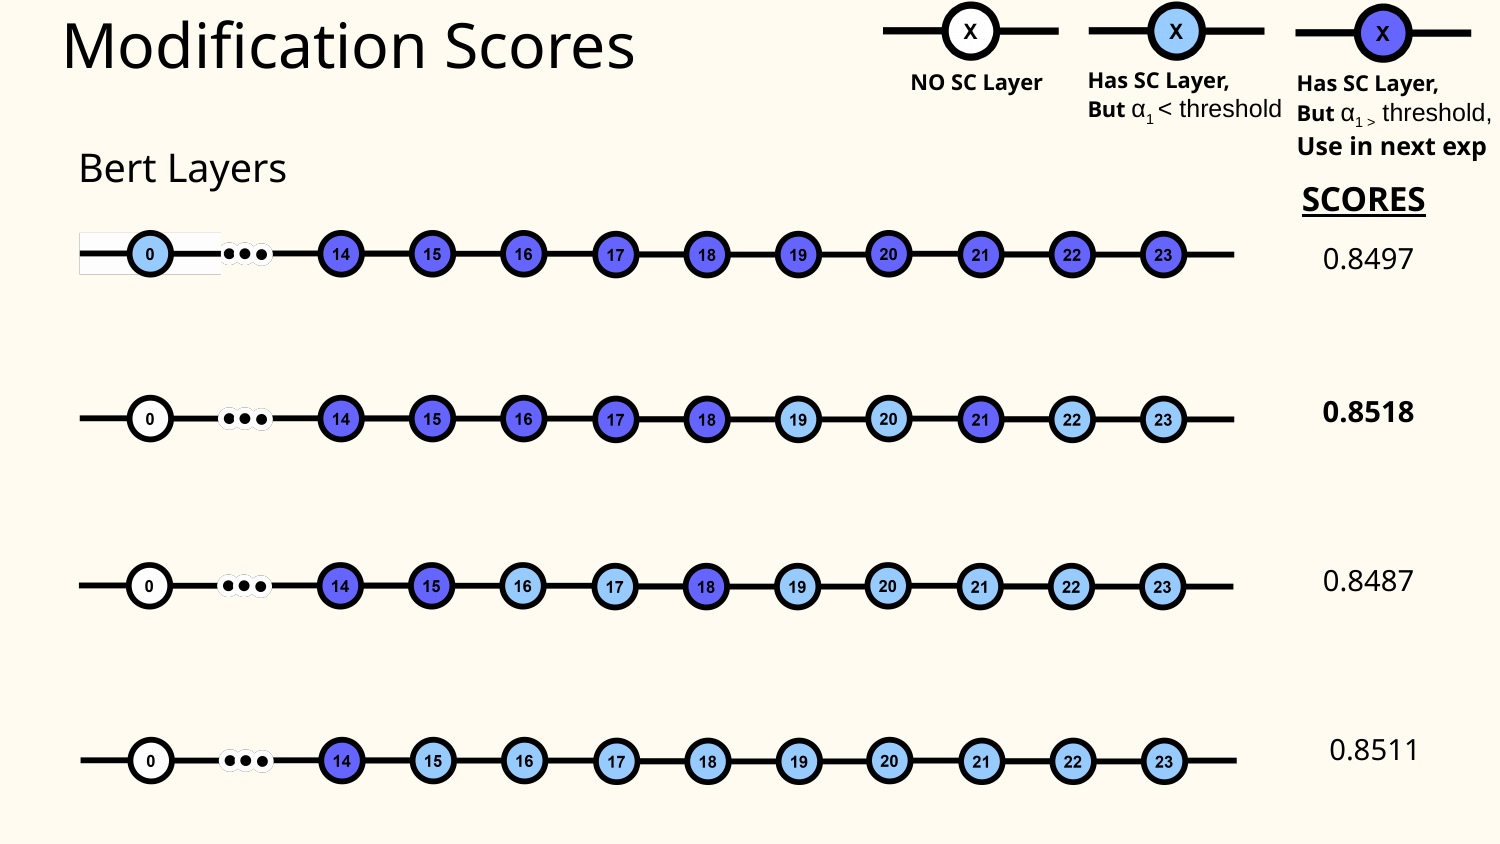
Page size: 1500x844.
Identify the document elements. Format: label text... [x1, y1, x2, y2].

picture [76, 230, 1242, 785]
text_box 0.8511 [1281, 723, 1469, 774]
text_box Has SC Layer, But α1 < threshold [1072, 82, 1281, 120]
text_box NO SC Layer [895, 82, 1072, 102]
text_box 0.8487 [1375, 554, 1462, 605]
text_box Has SC Layer, But α1 > threshold, Use in next exp [1281, 62, 1500, 168]
text_box SCORES [1375, 171, 1474, 226]
picture [869, 0, 1487, 74]
list Bert Layers [45, 120, 1375, 639]
title Modification Scores [46, 0, 895, 92]
text_box 0.8497 [1375, 232, 1462, 283]
text_box 0.8518 [1375, 385, 1462, 436]
